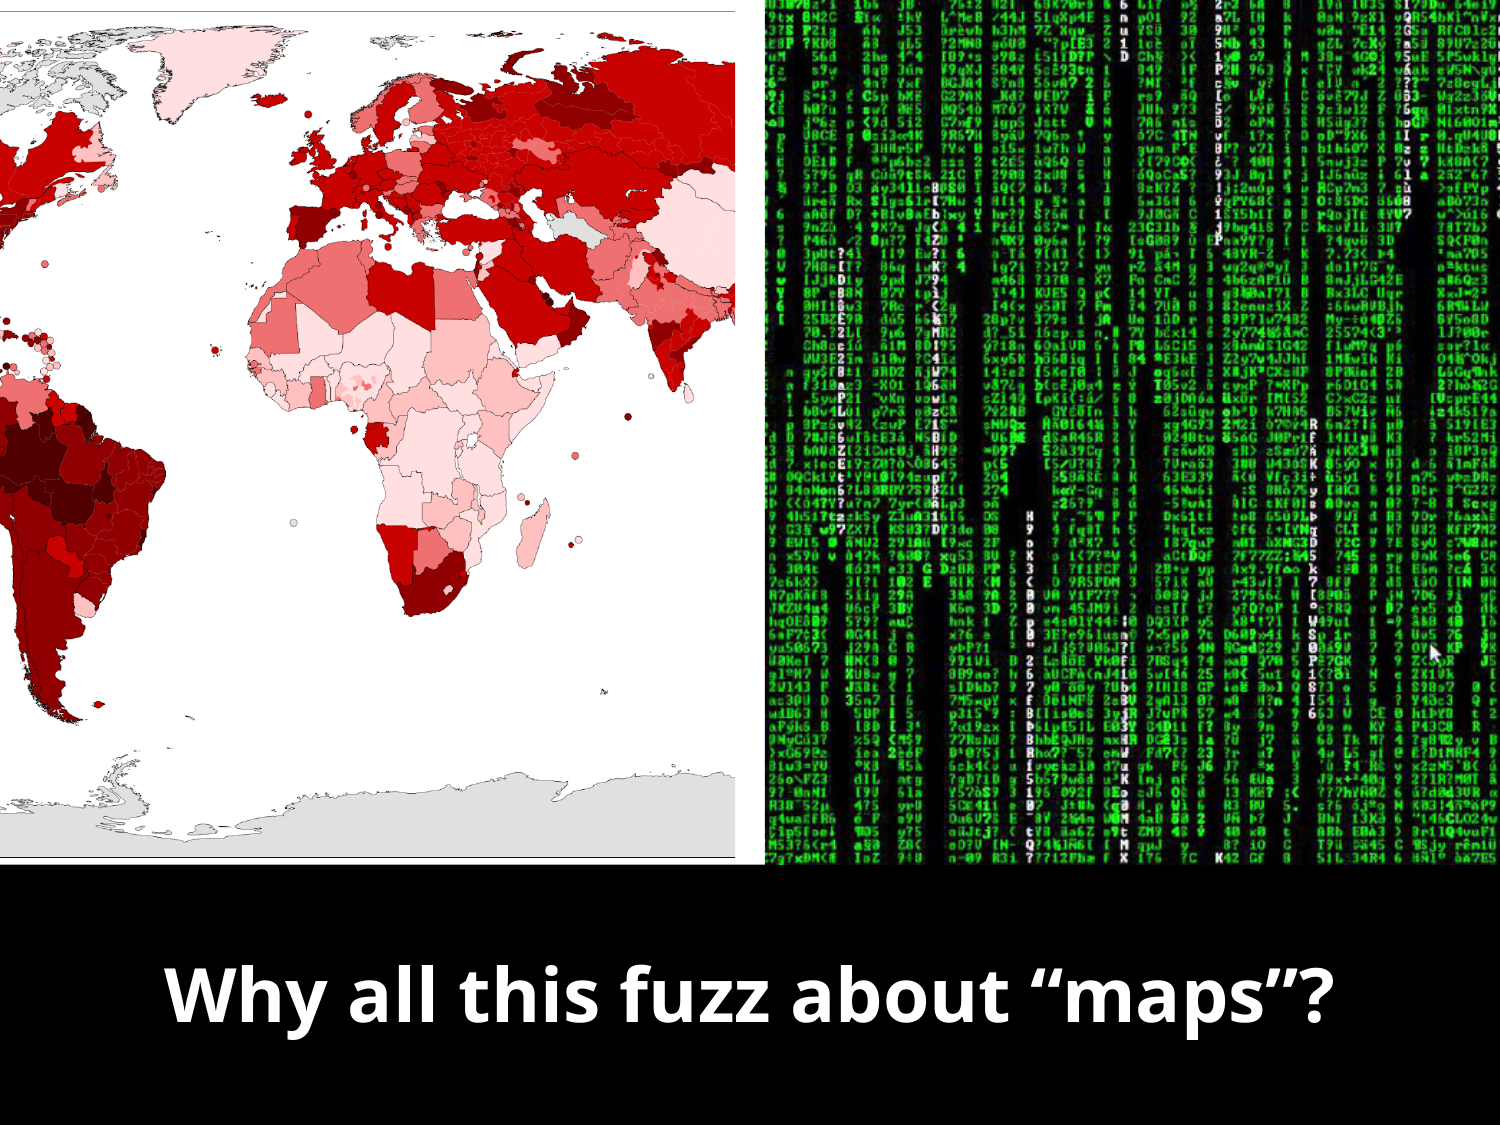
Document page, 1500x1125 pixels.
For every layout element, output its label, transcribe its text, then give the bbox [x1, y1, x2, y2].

title Why all this fuzz about “maps”? [51, 932, 1449, 1058]
picture [764, 0, 1500, 865]
picture [0, 0, 736, 865]
